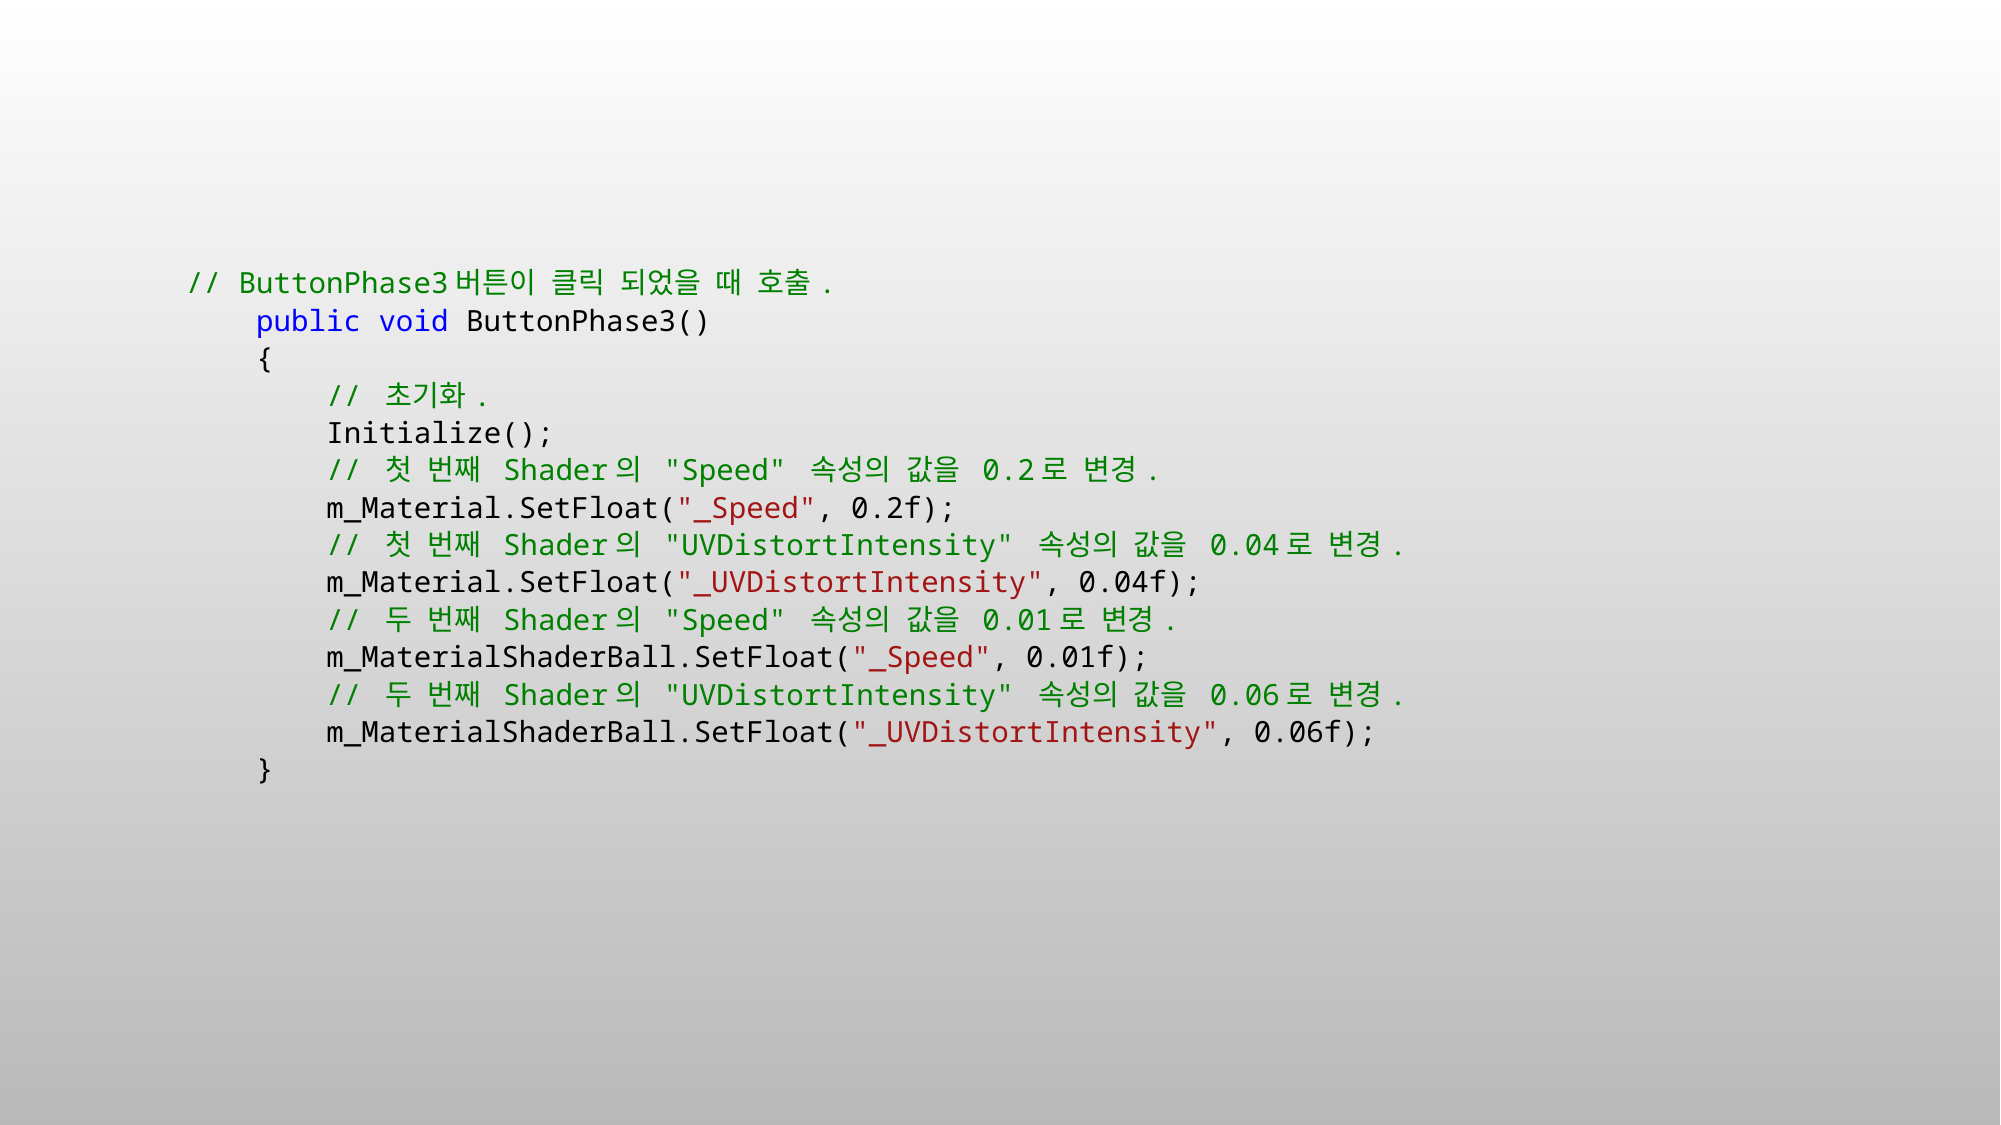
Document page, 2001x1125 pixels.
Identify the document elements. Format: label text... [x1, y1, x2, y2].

text_box // ButtonPhase3버튼이 클릭 되었을 때 호출. public void ButtonPhase3() { // 초기화. Initialize(); // 첫 번째 Shader의 "Speed" 속성의 값을 0.2로 변경. m_Material.SetFloat("_Speed", 0.2f); // 첫 번째 Shader의 "UVDistortIntensity" 속성의 값을 0.04로 변경. m_Material.SetFloat("_UVDistortIntensity", 0.04f); // 두 번째 Shader의 "Speed" 속성의 값을 0.01로 변경. m_MaterialShaderBall.SetFloat("_Speed", 0.01f); // 두 번째 Shader의 "UVDistortIntensity" 속성의 값을 0.06로 변경. m_MaterialShaderBall.SetFloat("_UVDistortIntensity", 0.06f); } [171, 254, 1446, 793]
